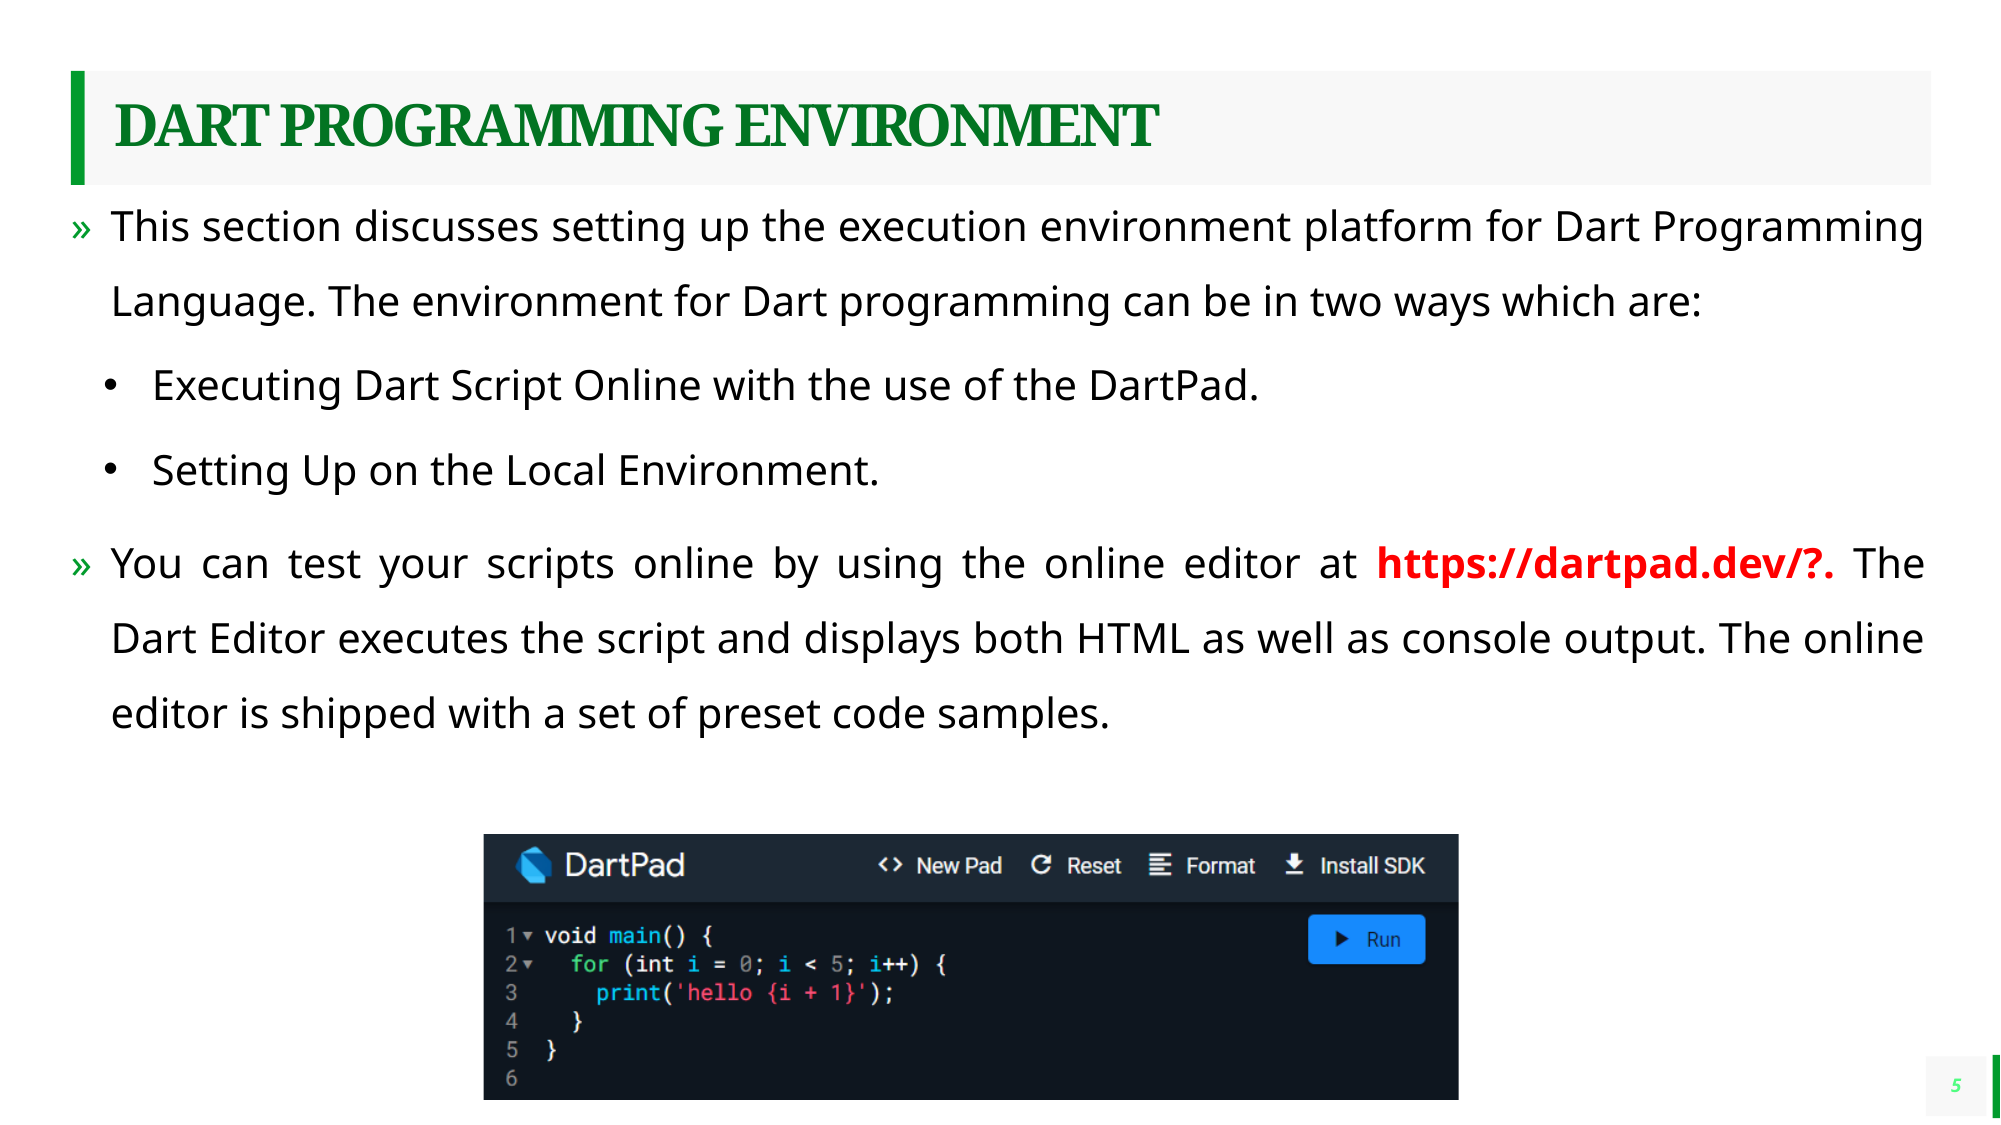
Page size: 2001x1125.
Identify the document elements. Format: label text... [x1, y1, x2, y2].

slide_number 5 [1925, 1056, 1987, 1117]
picture [483, 834, 1459, 1100]
list This section discusses setting up the execution environment platform for Dart Programming Language. The environment for Dart programming can be in two ways which are: Executing Dart Script Online with the use of the DartPad. Setting Up on the Local Environment. You can test your scripts online by using the online editor at https://dartpad.dev/?. The Dart Editor executes the script and displays both HTML as well as console output. The online editor is shipped with a set of preset code samples. [70, 174, 1926, 816]
title DART PROGRAMMING ENVIRONMENT [84, 70, 1932, 185]
